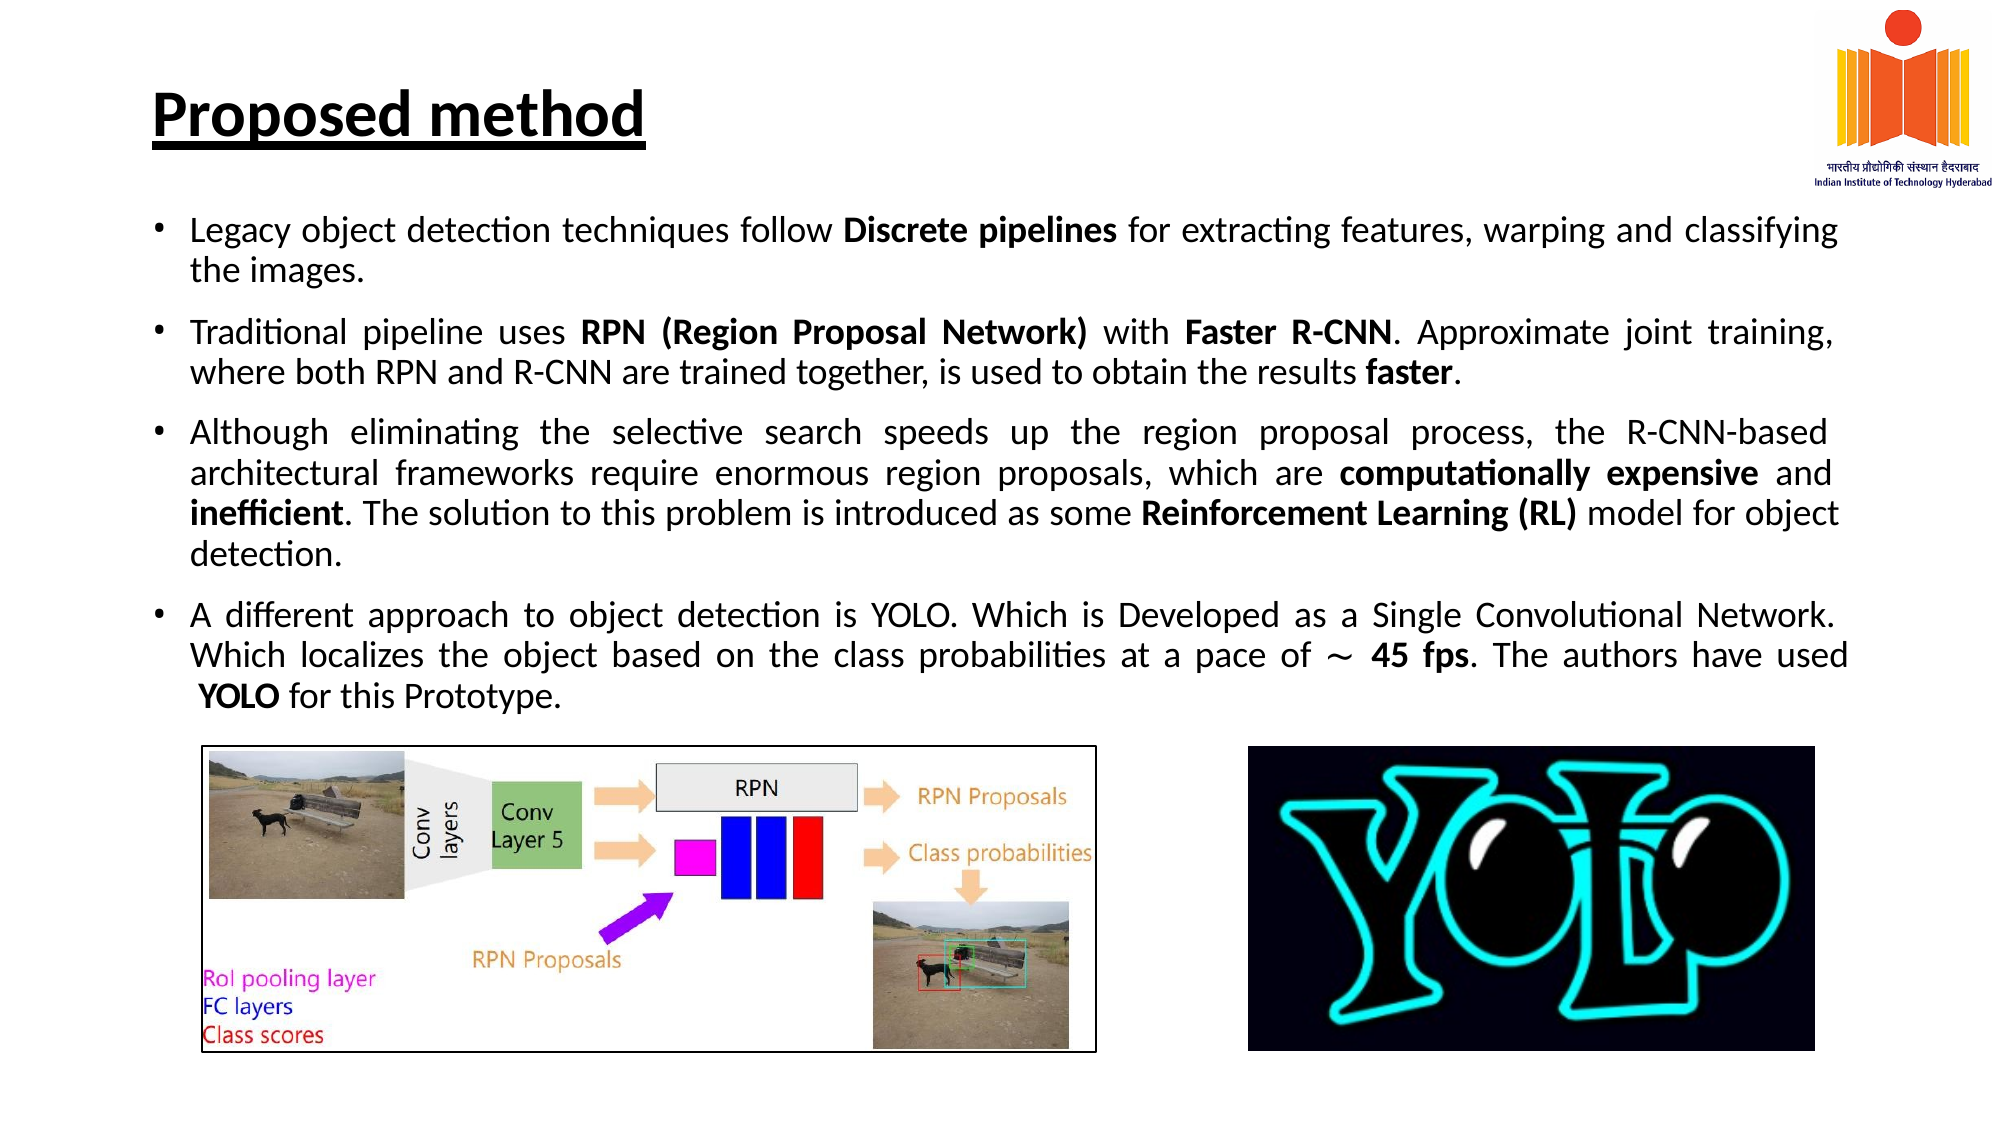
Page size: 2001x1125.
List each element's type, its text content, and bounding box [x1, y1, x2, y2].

text_box Legacy object detection techniques follow Discrete pipelines for extracting features, warping and classifying the images. Traditional pipeline uses RPN (Region Proposal Network) with Faster R-CNN. Approximate joint training, where both RPN and R-CNN are trained together, is used to obtain the results faster. Although eliminating the selective search speeds up the region proposal process, the R-CNN-based architectural frameworks require enormous region proposals, which are computationally expensive and inefficient. The solution to this problem is introduced as some Reinforcement Learning (RL) model for object detection. A different approach to object detection is YOLO. Which is Developed as a Single Convolutional Network. Which localizes the object based on the class probabilities at a pace of ∼ 45 fps. The authors have used YOLO for this Prototype. [150, 202, 1850, 717]
picture [1814, 9, 1993, 189]
title Proposed method [150, 67, 650, 202]
picture [1248, 746, 1815, 1051]
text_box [200, 744, 1098, 1054]
